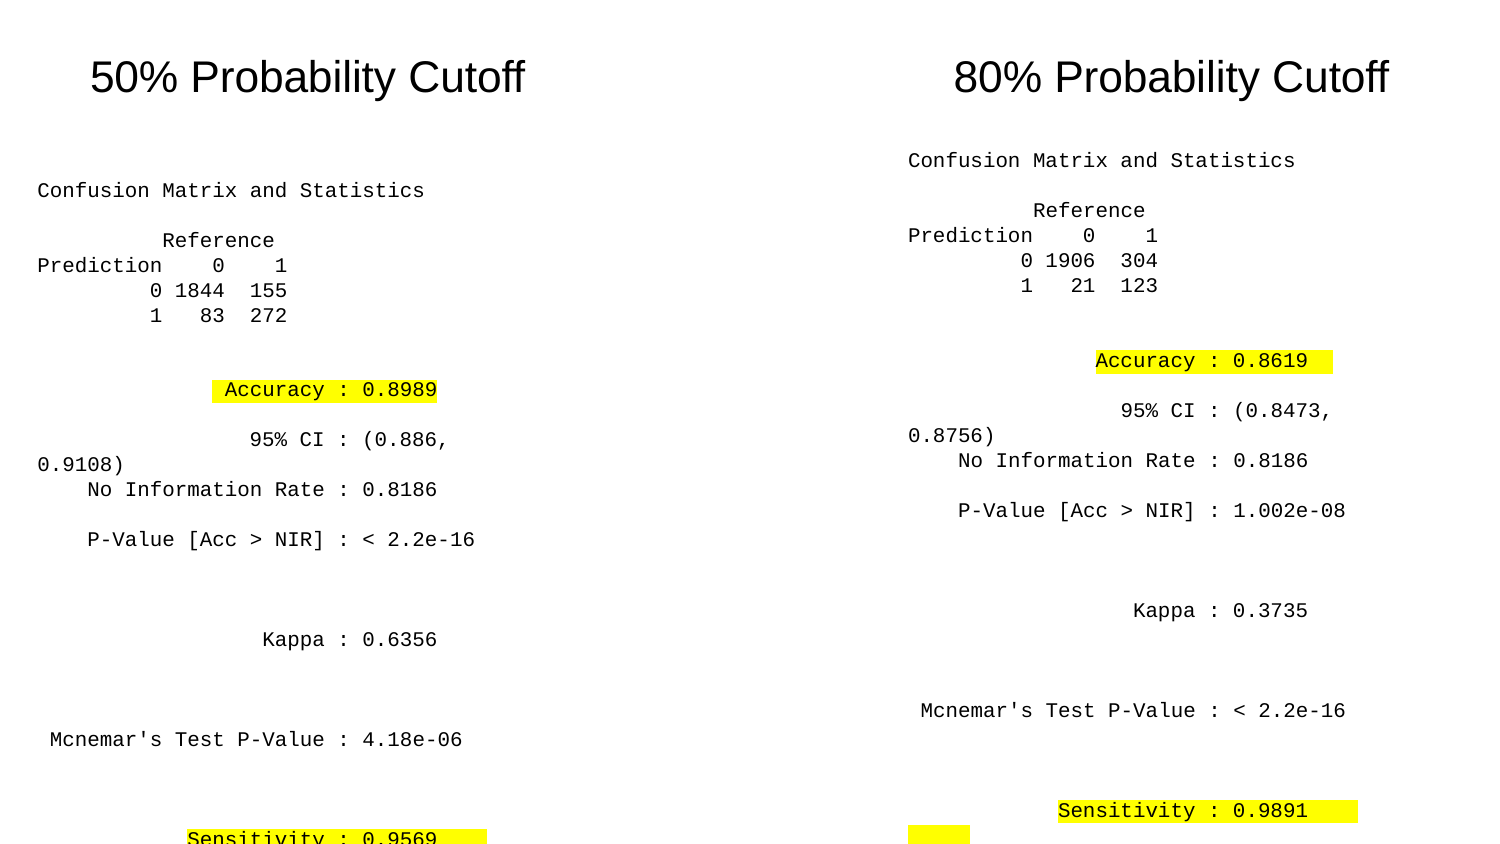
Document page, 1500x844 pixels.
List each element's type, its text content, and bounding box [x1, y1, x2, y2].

text_box Confusion Matrix and Statistics Reference Prediction 0 1 0 1844 155 1 83 272 Accuracy : 0.8989 95% CI : (0.886, 0.9108) No Information Rate : 0.8186 P-Value [Acc > NIR] : < 2.2e-16 Kappa : 0.6356 Mcnemar's Test P-Value : 4.18e-06 Sensitivity : 0.9569 Specificity : 0.6370 Pos Pred Value : 0.9225 Neg Pred Value : 0.7662 Prevalence : 0.8186 Detection Rate : 0.7833 Detection Prevalence : 0.8492 Balanced Accuracy : 0.7970 'Positive' Class : 0 [22, 161, 515, 844]
title 50% Probability Cutoff 80% Probability Cutoff [75, 33, 1425, 125]
text_box Confusion Matrix and Statistics Reference Prediction 0 1 0 1906 304 1 21 123 Accuracy : 0.8619 95% CI : (0.8473, 0.8756) No Information Rate : 0.8186 P-Value [Acc > NIR] : 1.002e-08 Kappa : 0.3735 Mcnemar's Test P-Value : < 2.2e-16 Sensitivity : 0.9891 Specificity : 0.2881 Pos Pred Value : 0.8624 Neg Pred Value : 0.8542 Prevalence : 0.8186 Detection Rate : 0.8097 Detection Prevalence : 0.9388 Balanced Accuracy : 0.6386 'Positive' Class : 0 [893, 131, 1386, 844]
